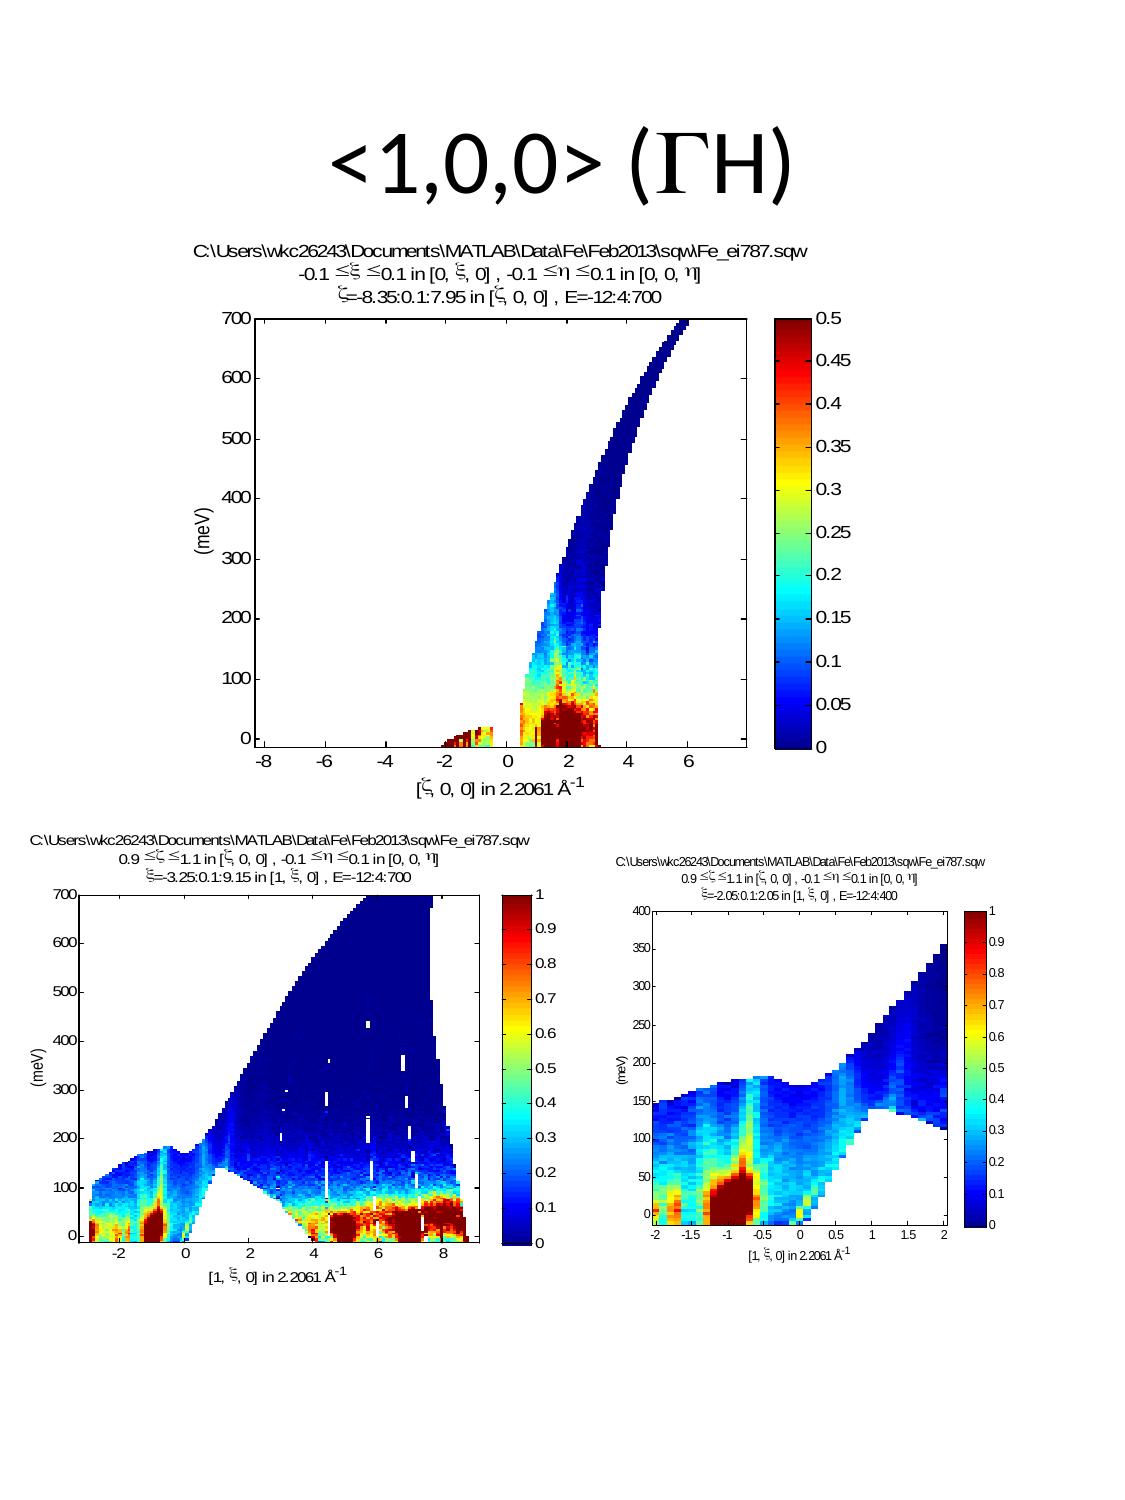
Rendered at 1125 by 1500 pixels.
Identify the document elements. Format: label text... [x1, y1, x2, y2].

picture [0, 832, 1048, 1294]
title <1,0,0> (GH) [56, 60, 1069, 254]
picture [156, 241, 914, 810]
